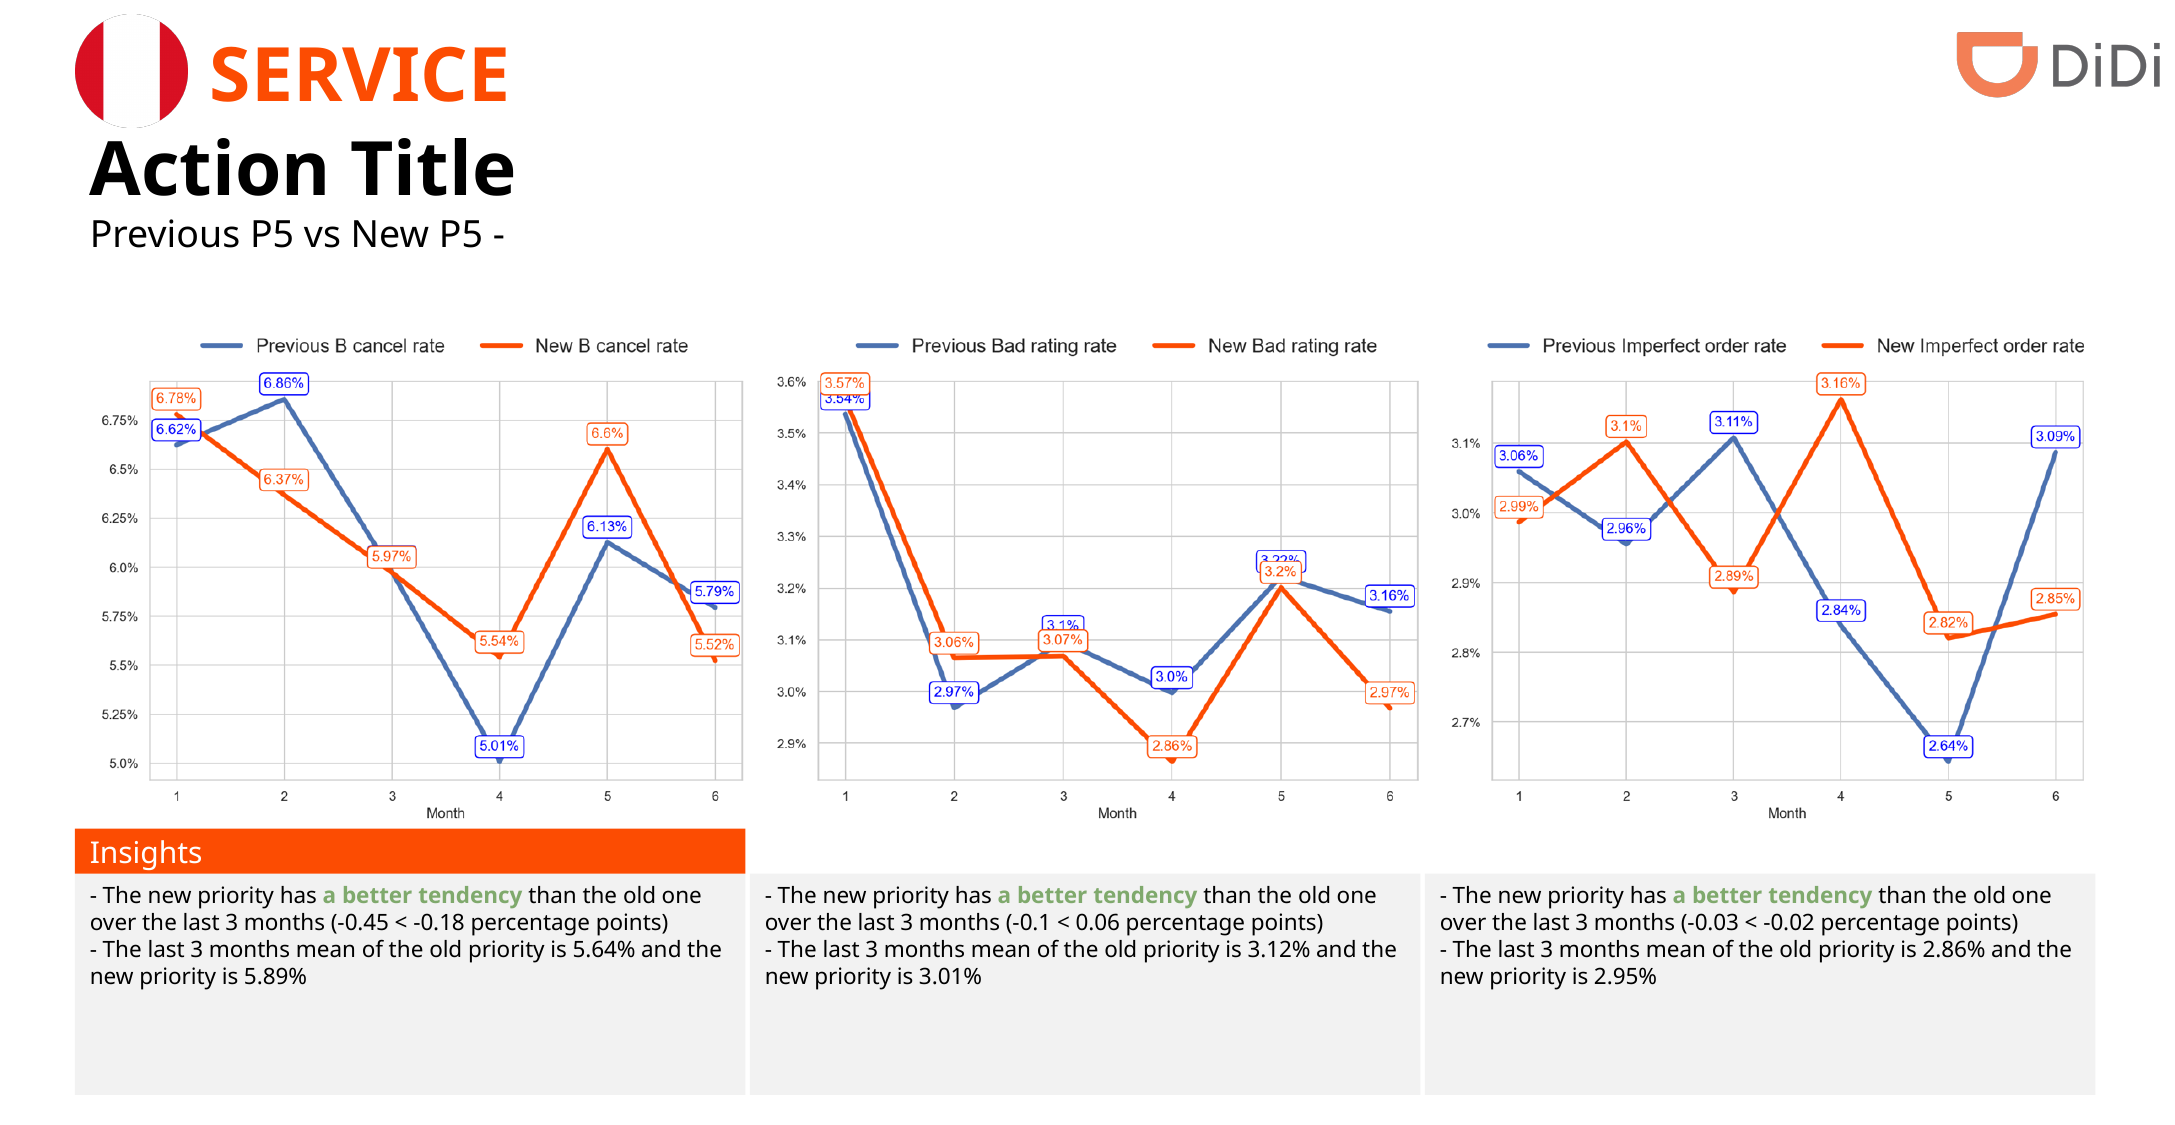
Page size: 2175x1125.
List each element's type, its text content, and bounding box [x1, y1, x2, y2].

text_box Action Title [74, 127, 2175, 202]
picture [1949, 1, 2175, 129]
text_box Previous P5 vs New P5 - [74, 202, 2175, 263]
text_box - The new priority has a better tendency than the old one over the last 3 months (-0.1 < 0.06 percentage points) - The last 3 months mean of the old priority is 3.12% and the new priority is 3.01% [749, 873, 1421, 1095]
picture [74, 14, 188, 128]
text_box - The new priority has a better tendency than the old one over the last 3 months (-0.03 < -0.02 percentage points) - The last 3 months mean of the old priority is 2.86% and the new priority is 2.95% [1424, 873, 2096, 1095]
text_box SERVICE [194, 15, 1800, 127]
picture [74, 322, 2101, 829]
text_box Insights [74, 837, 746, 874]
text_box - The new priority has a better tendency than the old one over the last 3 months (-0.45 < -0.18 percentage points) - The last 3 months mean of the old priority is 5.64% and the new priority is 5.89% [74, 874, 746, 1095]
